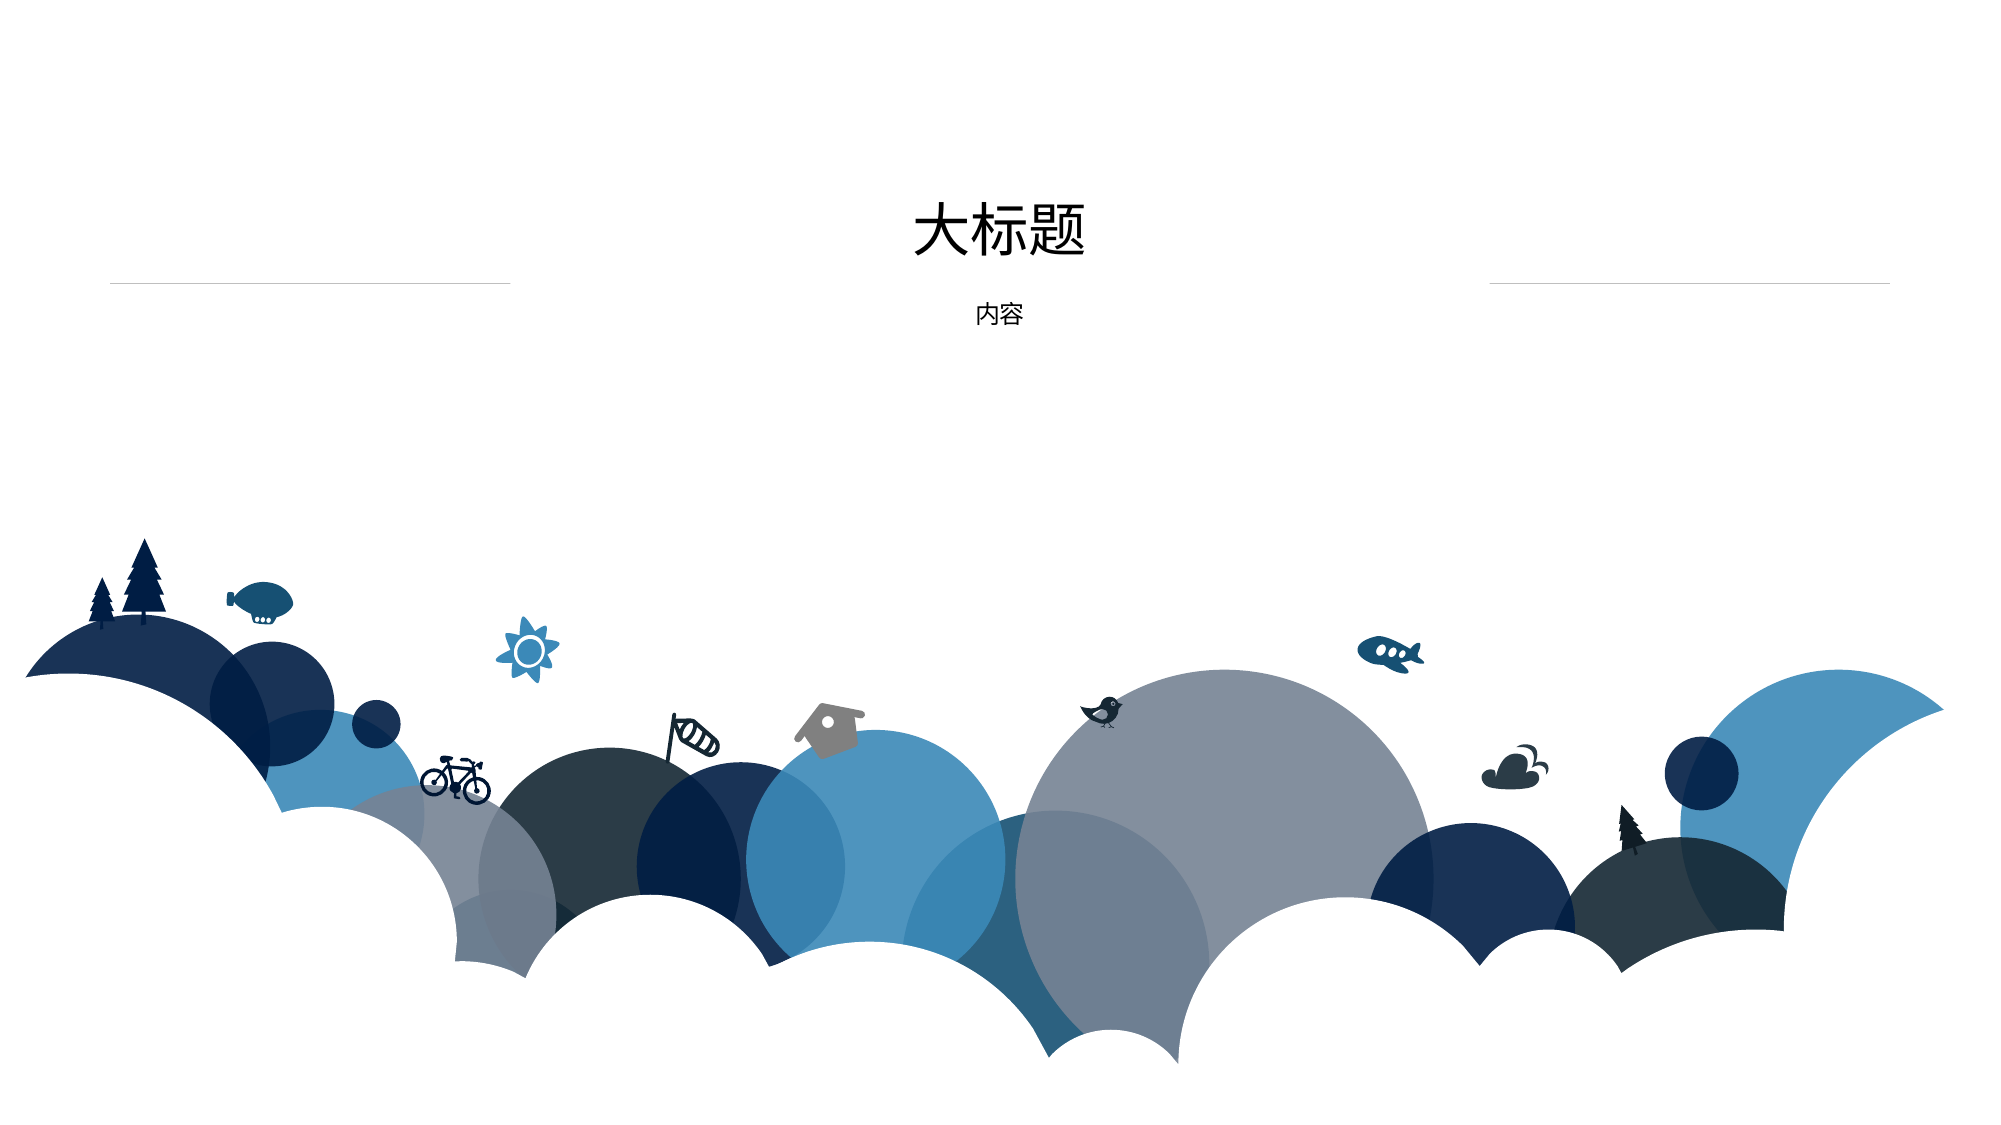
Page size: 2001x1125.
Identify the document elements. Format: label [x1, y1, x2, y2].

text_box [0, 185, 2000, 1125]
